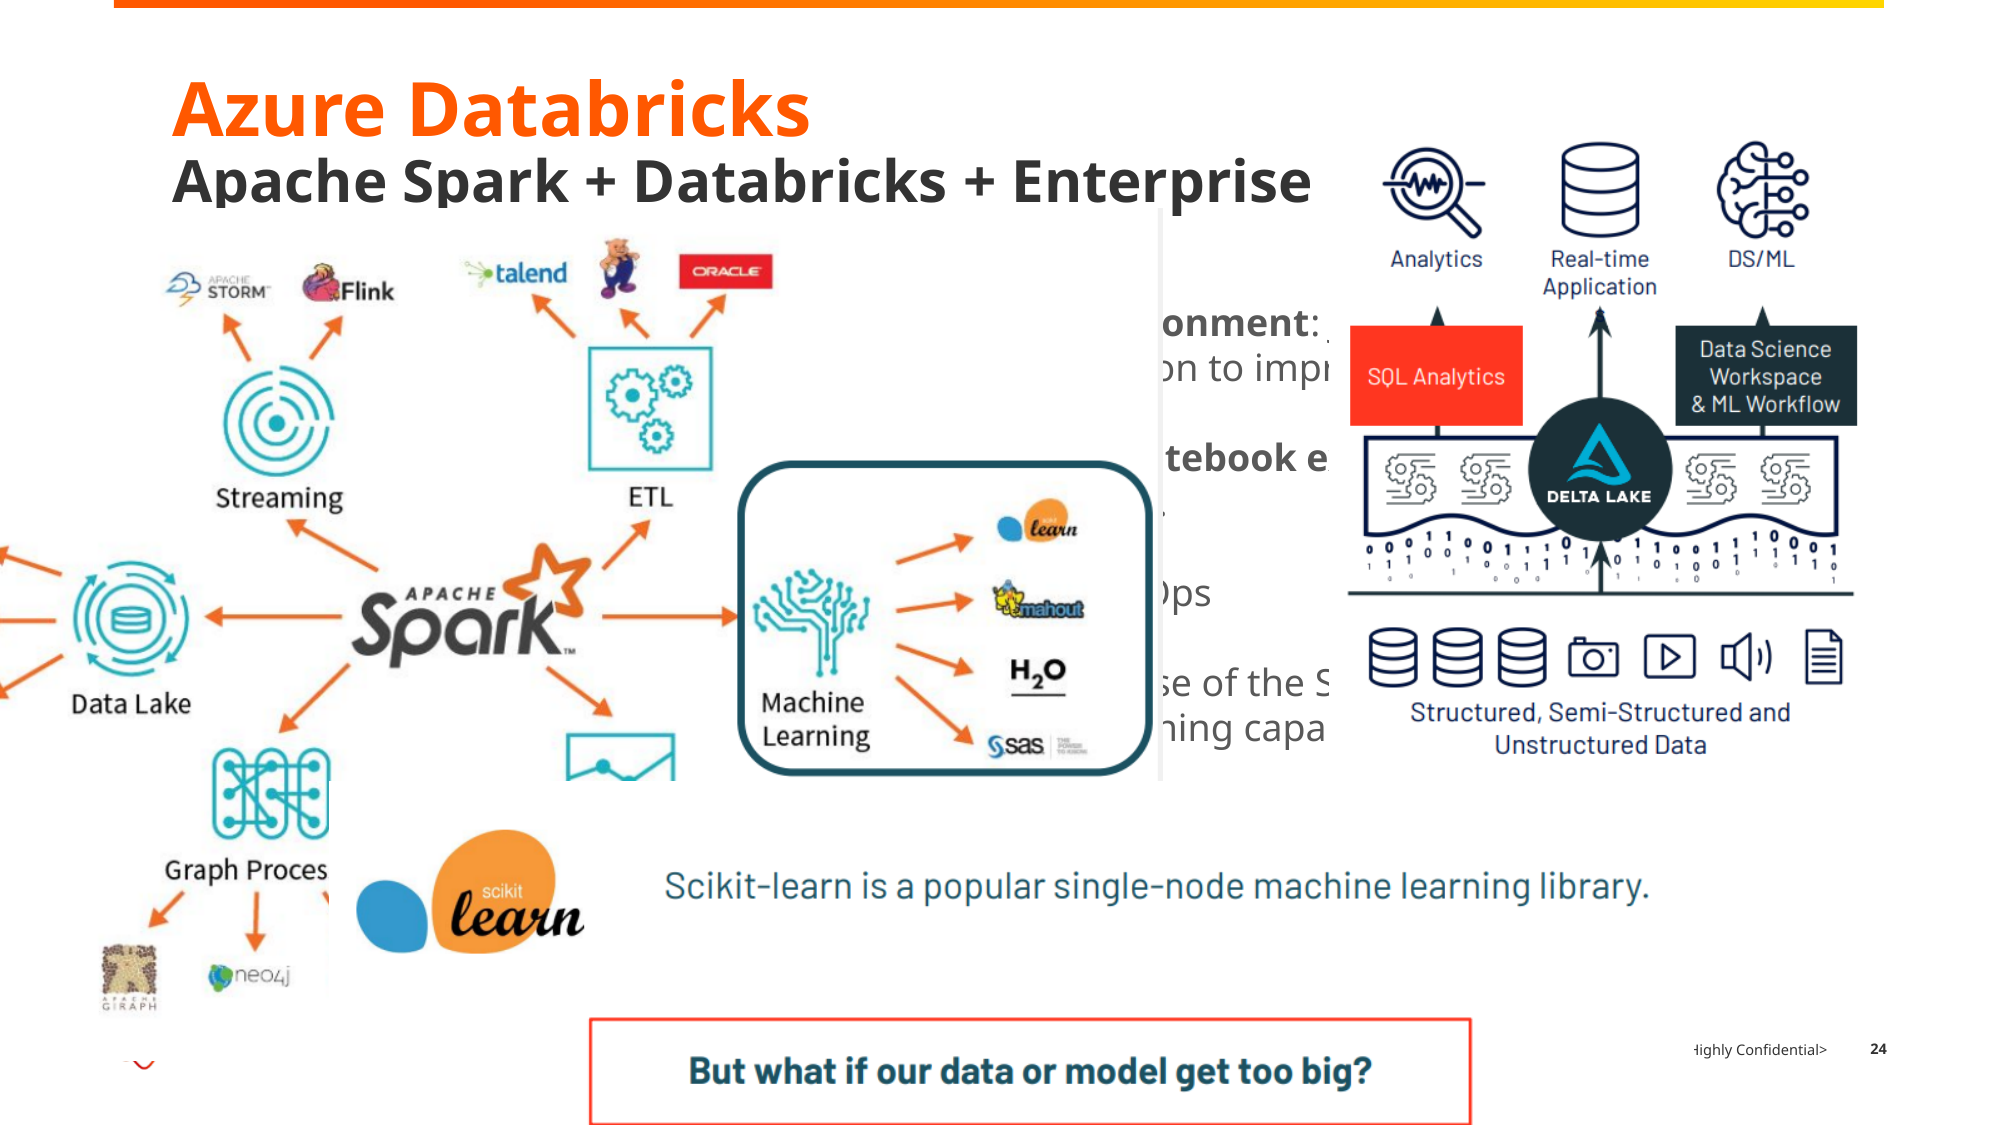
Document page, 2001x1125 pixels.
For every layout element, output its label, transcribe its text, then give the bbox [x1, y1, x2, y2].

picture [0, 103, 1886, 1125]
title Azure Databricks Apache Spark + Databricks + Enterprise Cloud = Azure Databricks [157, 64, 1838, 228]
text_box Start quickly with an optimized Apache Spark environment: Just spin up a cluster and take advantage of autoscaling and auto-termination to improve TCO. Boost productivity with a shared workspace and notebook experience as well as common languages such as Python, Scala, SQL and R. Get easy version control with GitHub and Azure DevOps Turbocharge machine learning on big data: Make use of the Spark MLlib, scikit learn, keras (...) or access advanced automated machine learning capabilities using the integrated Azure Machine Learning service Receive unmatched levels of performance and scalability for big data processing and data transformations [1163, 291, 1329, 430]
